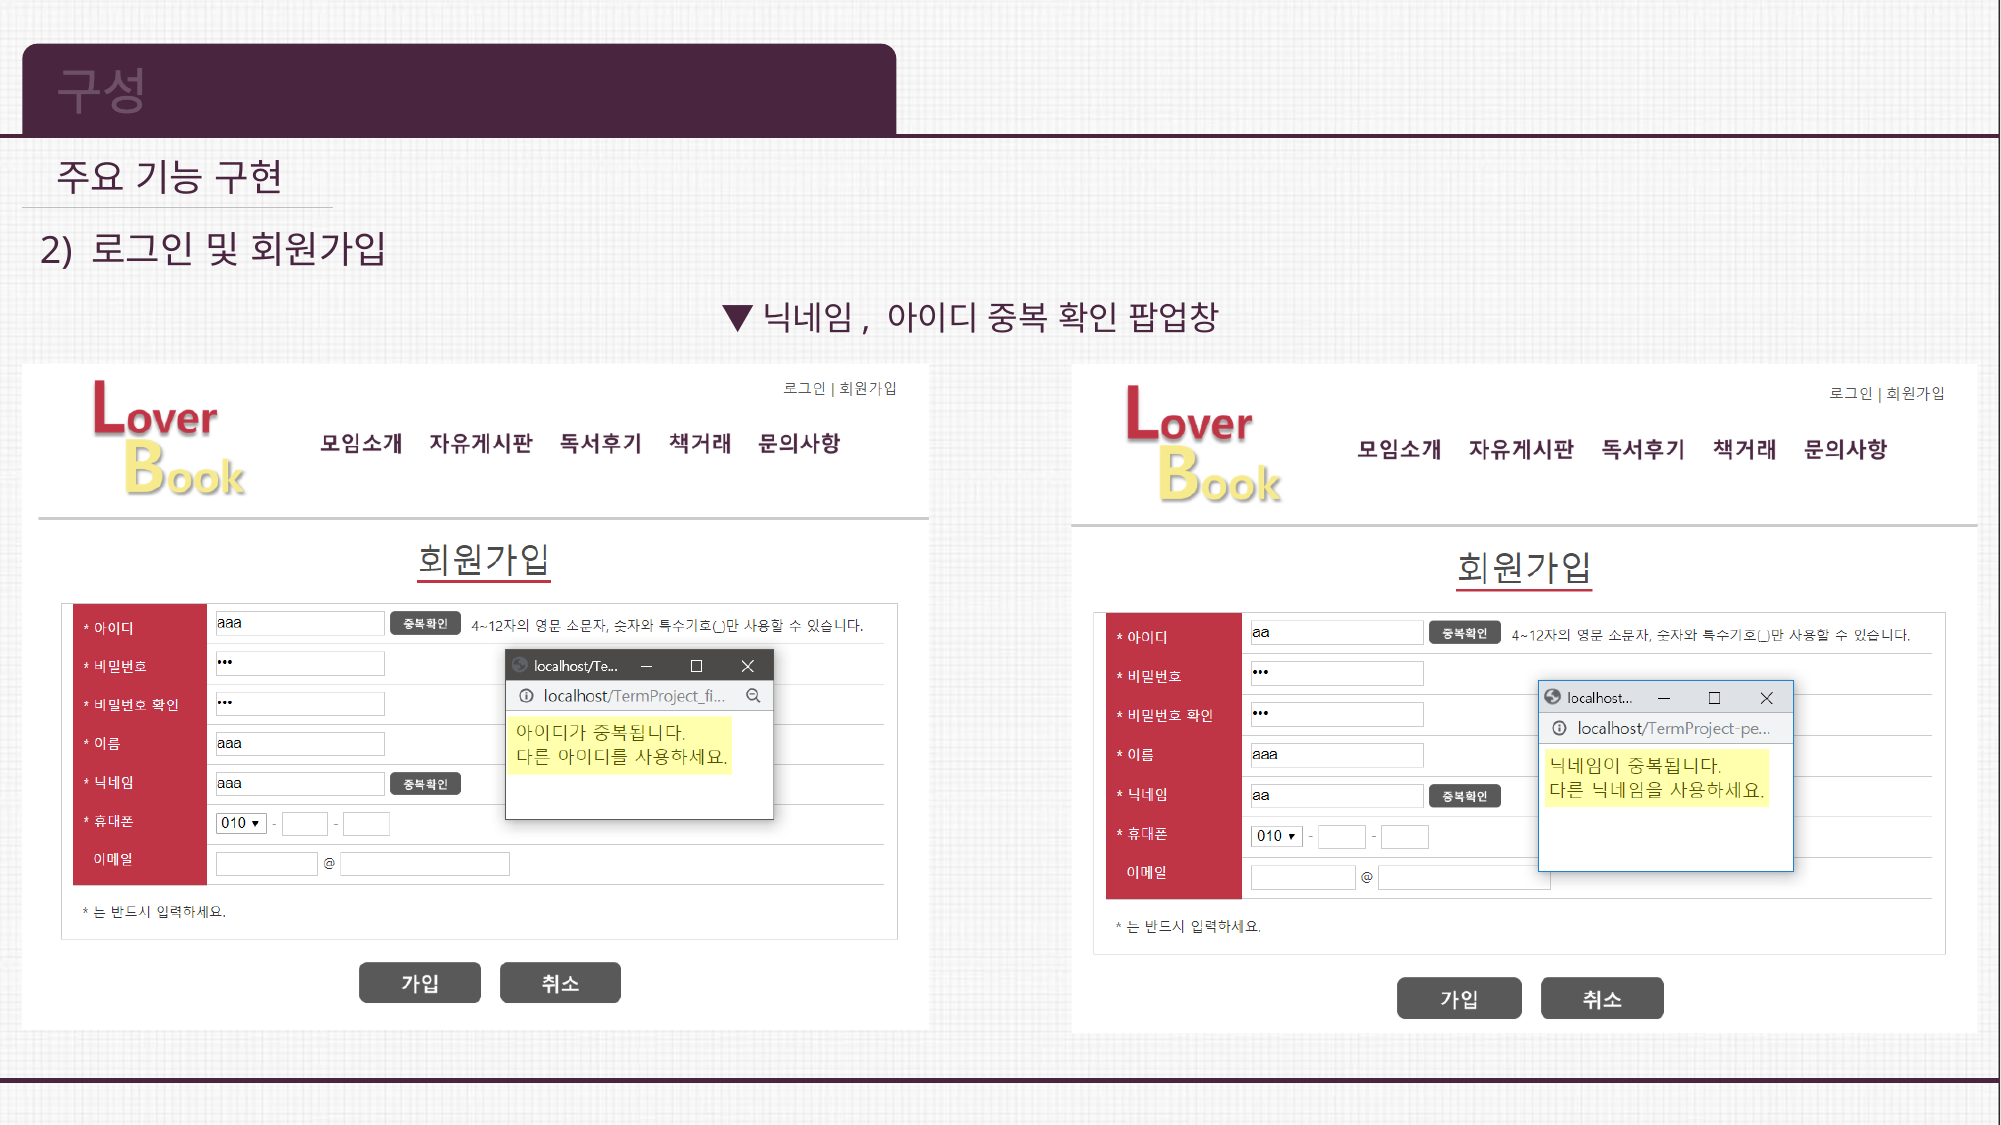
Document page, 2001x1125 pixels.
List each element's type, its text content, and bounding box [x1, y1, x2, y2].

picture [0, 0, 2001, 1125]
text_box 주요 기능 구현 [41, 146, 774, 207]
text_box 구성 [41, 51, 549, 127]
text_box ▼닉네임, 아이디 중복 확인 팝업창 [633, 290, 1308, 345]
text_box 2) 로그인 및 회원가입 [24, 218, 990, 279]
text_box [21, 42, 898, 134]
